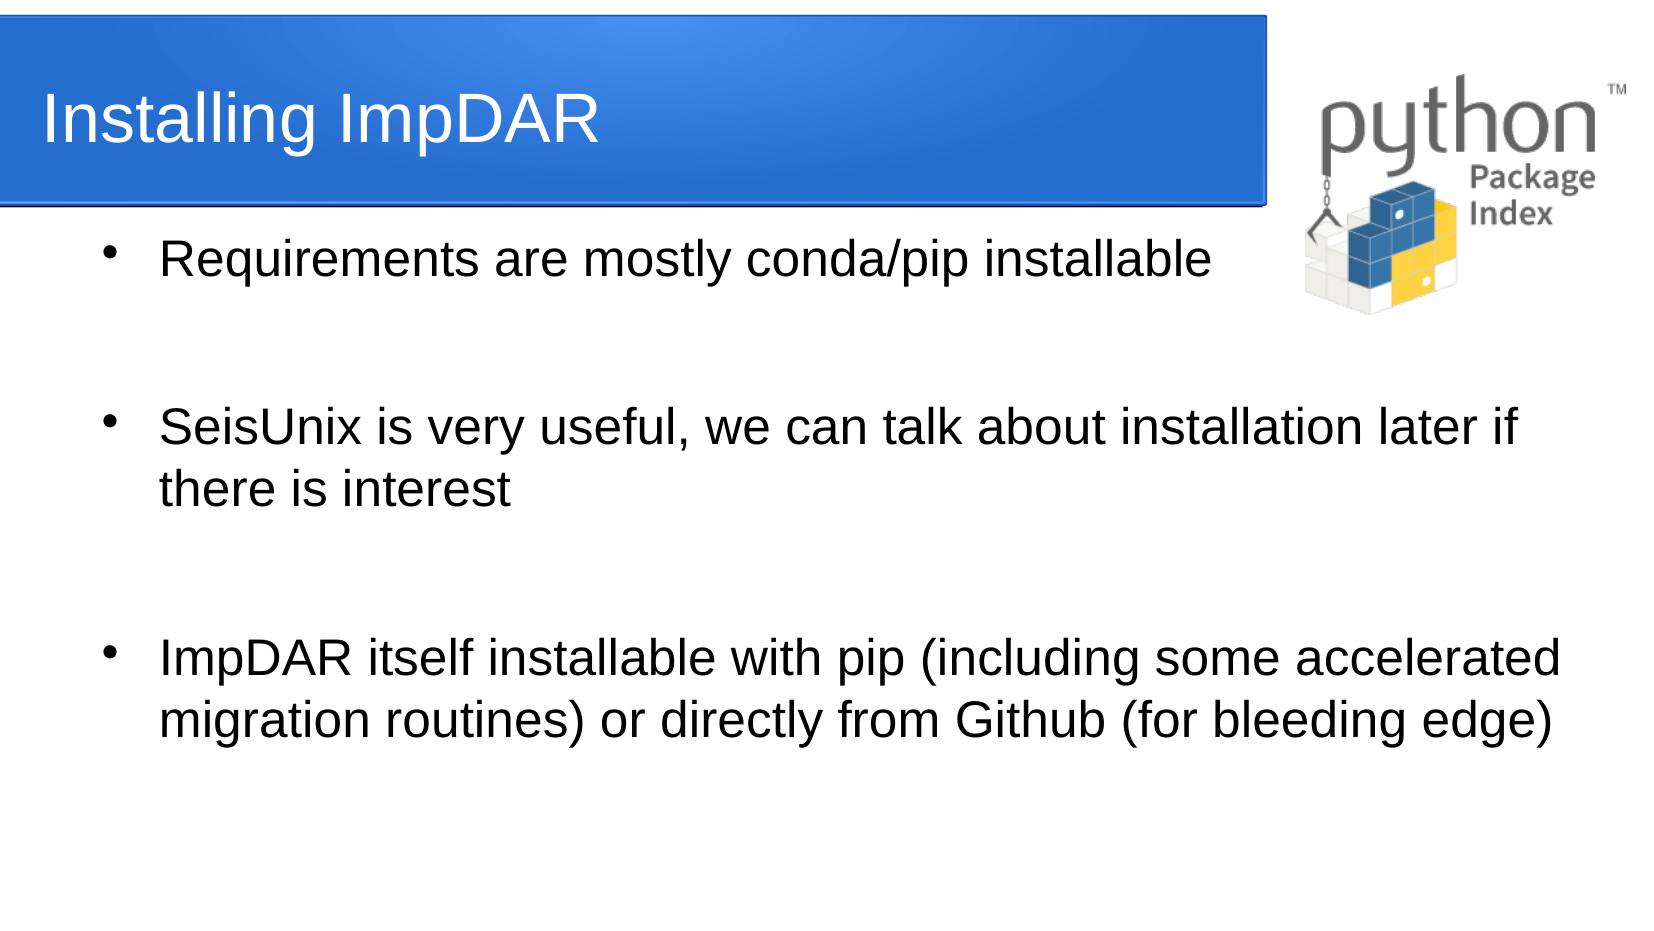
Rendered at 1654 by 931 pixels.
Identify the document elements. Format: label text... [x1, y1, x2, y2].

text_box Installing ImpDAR [41, 37, 900, 193]
text_box Requirements are mostly conda/pip installable SeisUnix is very useful, we can talk about installation later if there is interest ImpDAR itself installable with pip (including some accelerated migration routines) or directly from Github (for bleeding edge) [82, 224, 1571, 764]
picture [0, 13, 1270, 211]
picture [1304, 74, 1626, 316]
